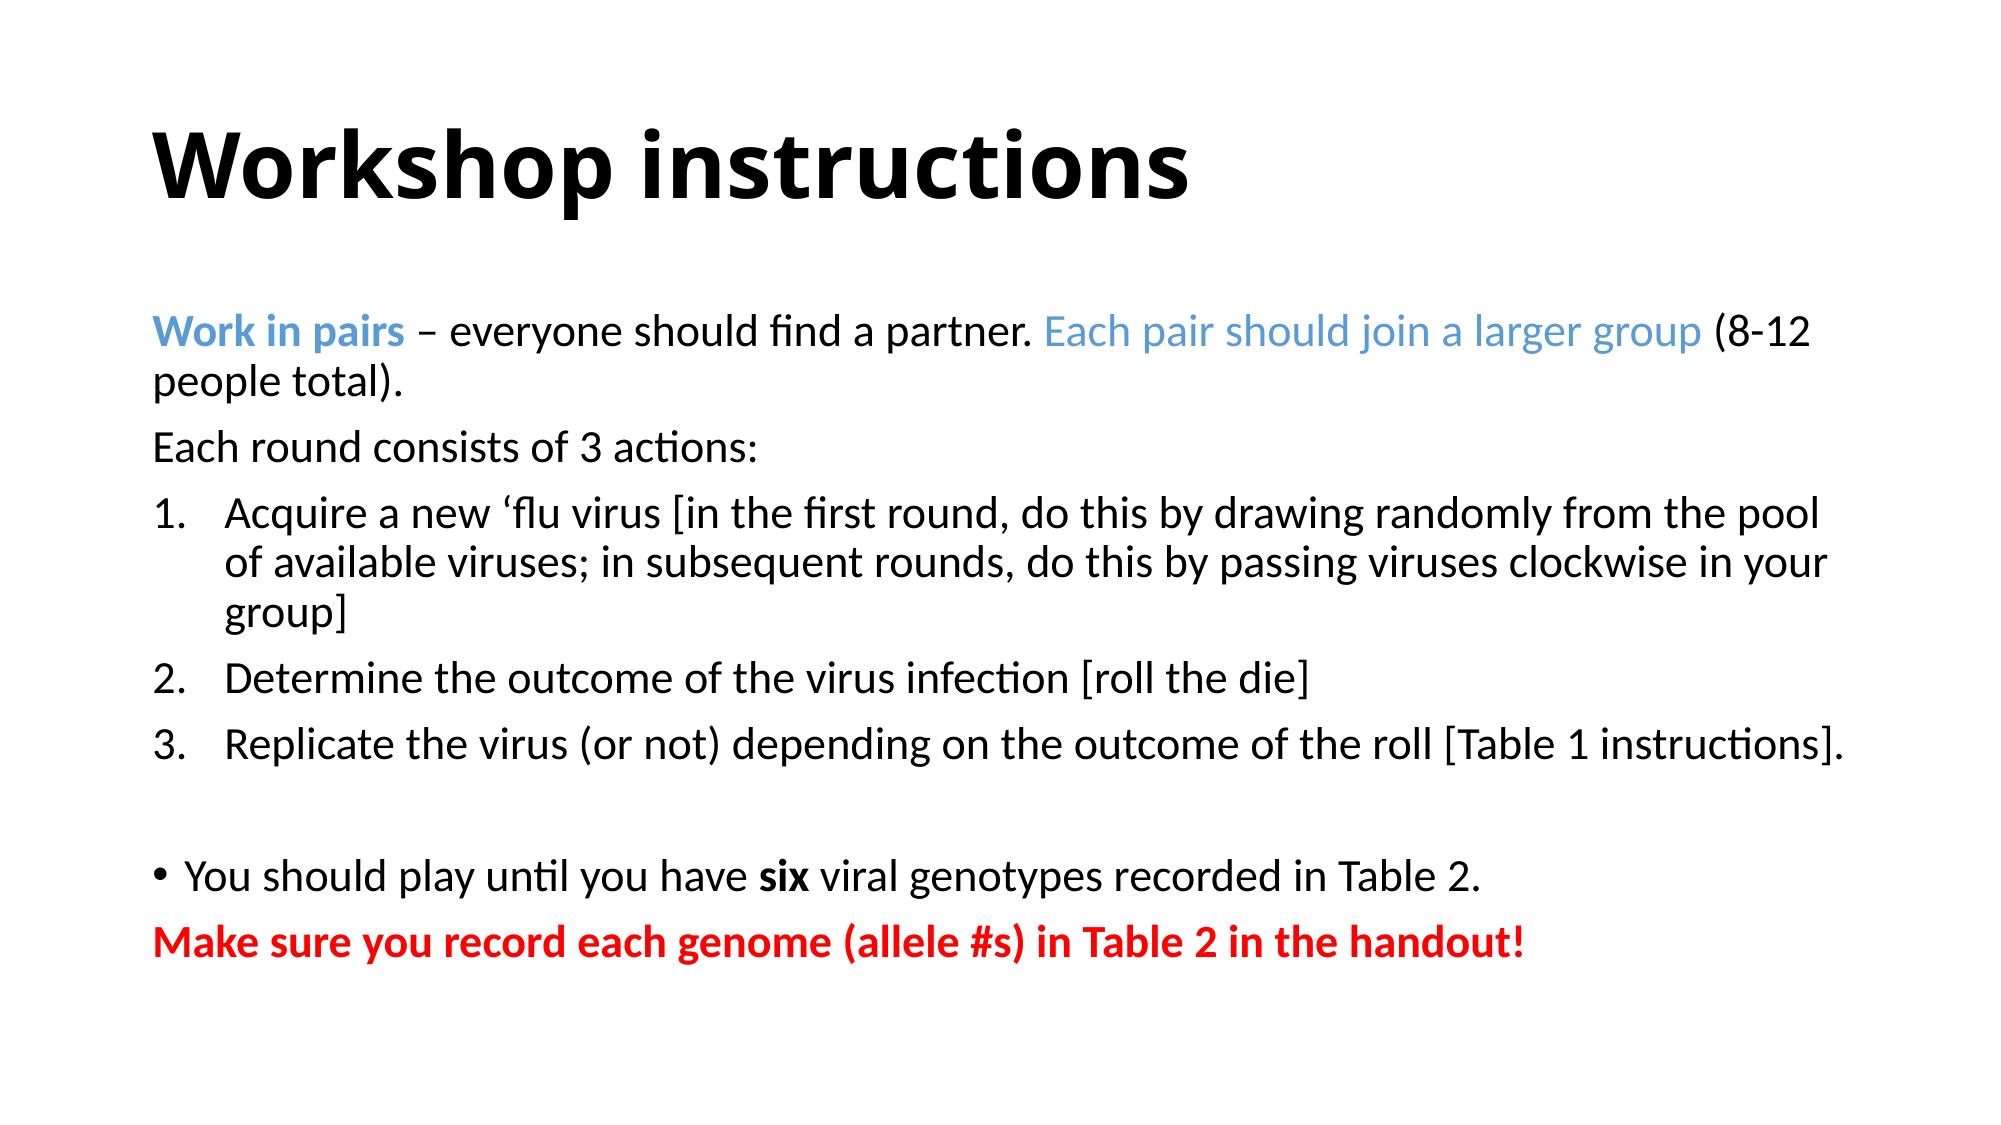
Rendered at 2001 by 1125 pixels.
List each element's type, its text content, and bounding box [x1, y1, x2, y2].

title Workshop instructions [137, 59, 1863, 278]
list Work in pairs – everyone should find a partner. Each pair should join a larger group (8-12 people total). Each round consists of 3 actions: Acquire a new ‘flu virus [in the first round, do this by drawing randomly from the pool of available viruses; in subsequent rounds, do this by passing viruses clockwise in your group] Determine the outcome of the virus infection [roll the die] Replicate the virus (or not) depending on the outcome of the roll [Table 1 instructions]. You should play until you have six viral genotypes recorded in Table 2. Make sure you record each genome (allele #s) in Table 2 in the handout! [137, 299, 1863, 1014]
